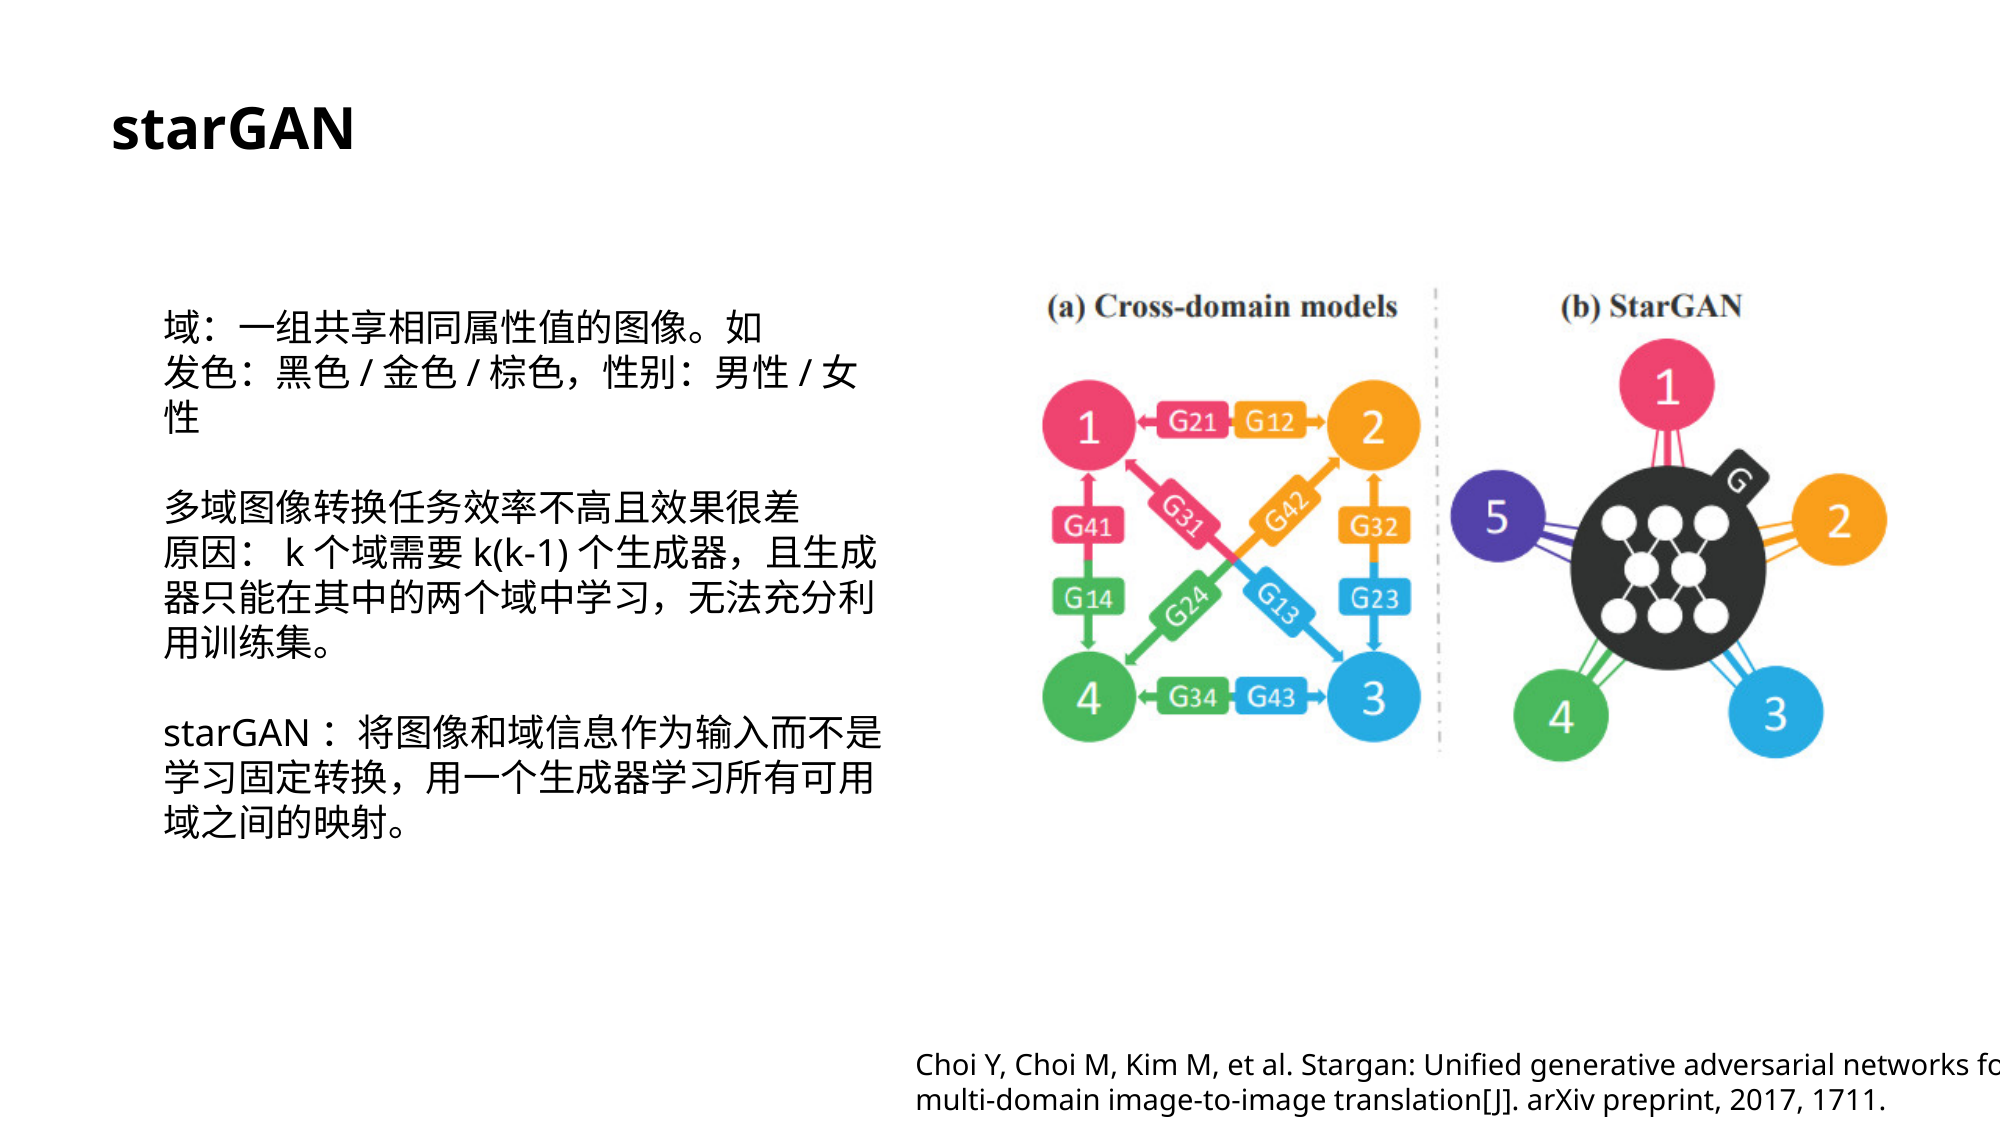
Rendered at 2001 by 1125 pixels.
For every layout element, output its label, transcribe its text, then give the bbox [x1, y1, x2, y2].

text_box starGAN [96, 83, 444, 169]
text_box Choi Y, Choi M, Kim M, et al. Stargan: Unified generative adversarial networks for multi-domain image-to-image translation[J]. arXiv preprint, 2017, 1711. [900, 1039, 2000, 1124]
picture [999, 270, 1947, 771]
text_box 域：一组共享相同属性值的图像。如 发色：黑色/金色/棕色，性别：男性/女性 多域图像转换任务效率不高且效果很差 原因：k个域需要k(k-1)个生成器，且生成器只能在其中的两个域中学习，无法充分利用训练集。 starGAN：将图像和域信息作为输入而不是学习固定转换，用一个生成器学习所有可用域之间的映射。 [148, 296, 907, 852]
